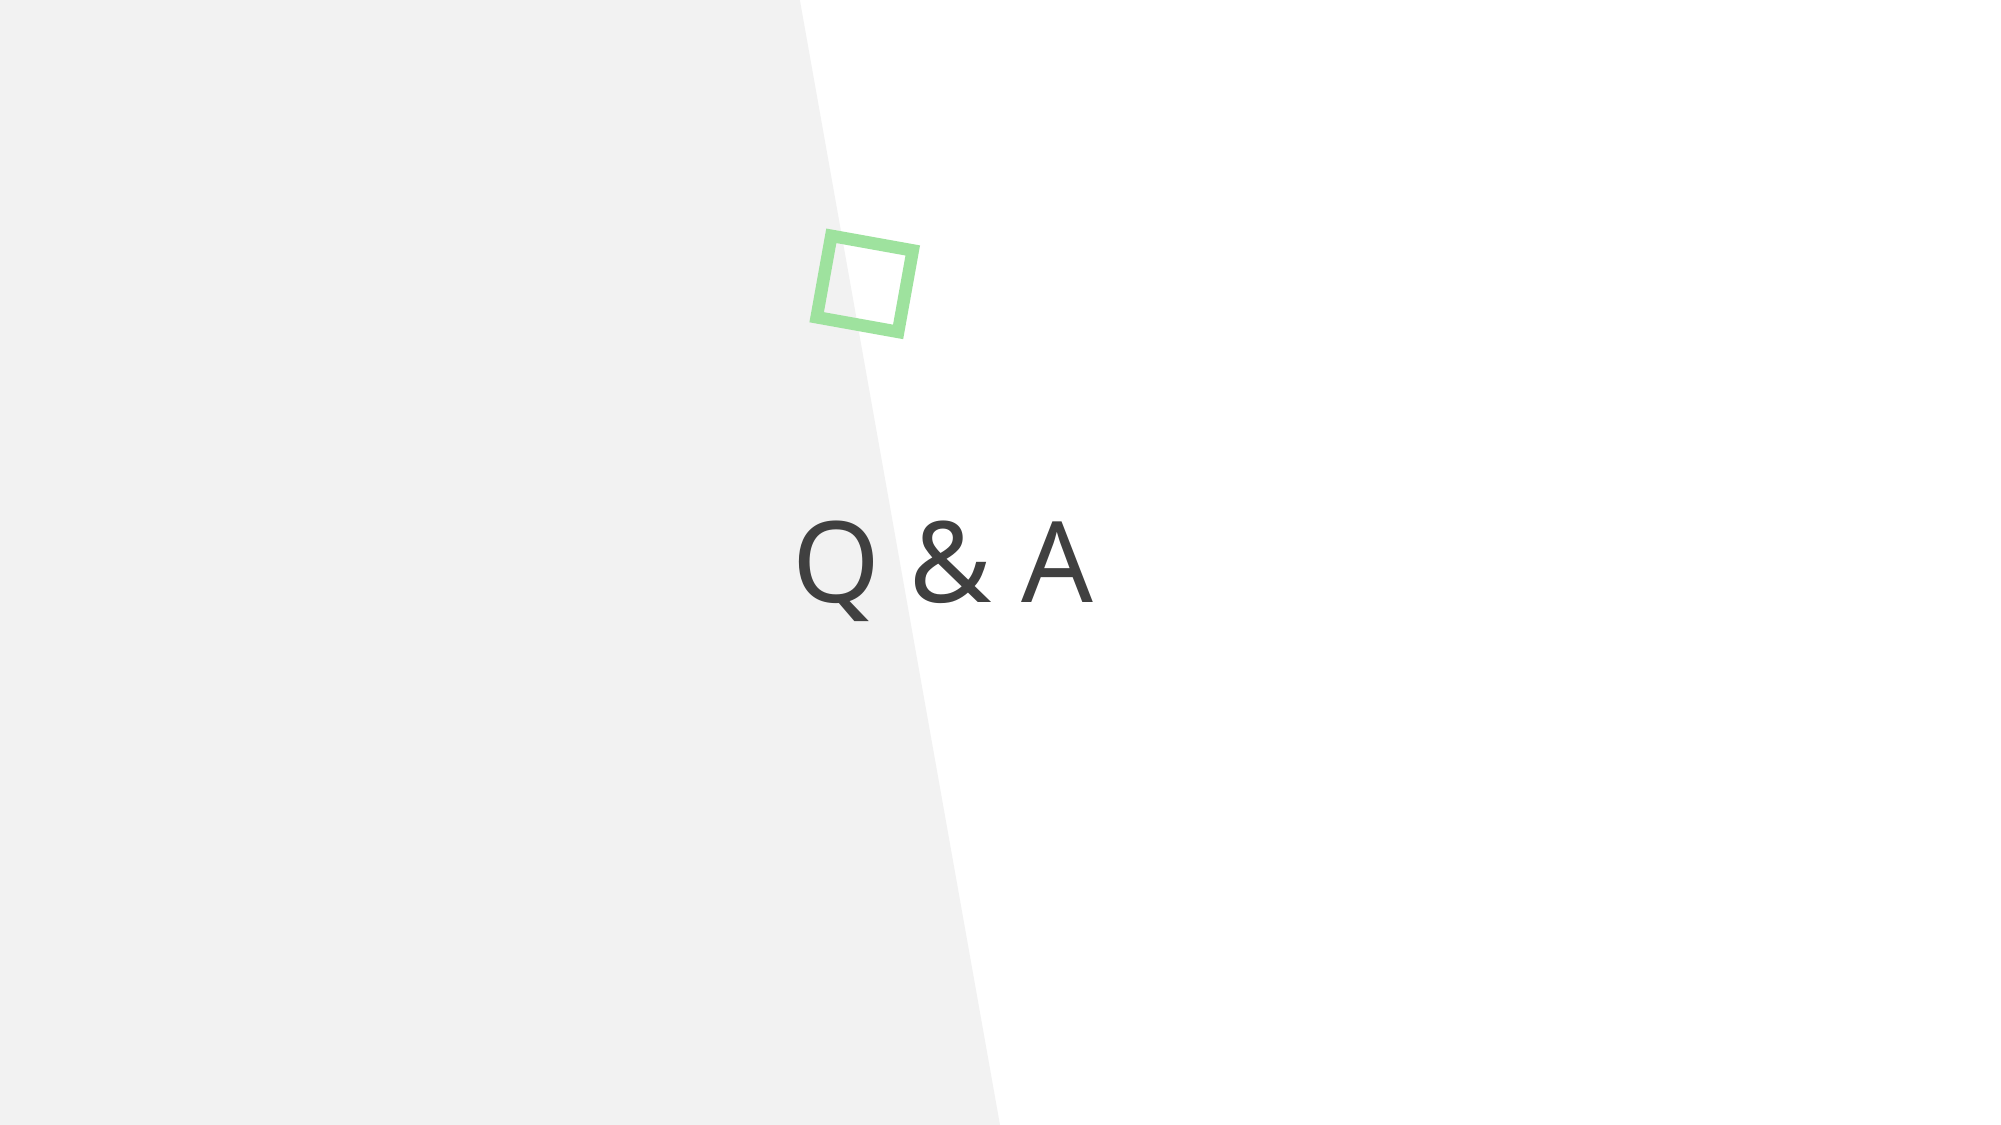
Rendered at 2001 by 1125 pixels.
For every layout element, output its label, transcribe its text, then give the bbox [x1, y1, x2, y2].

text_box Q & A [669, 483, 1217, 633]
text_box [815, 234, 914, 334]
